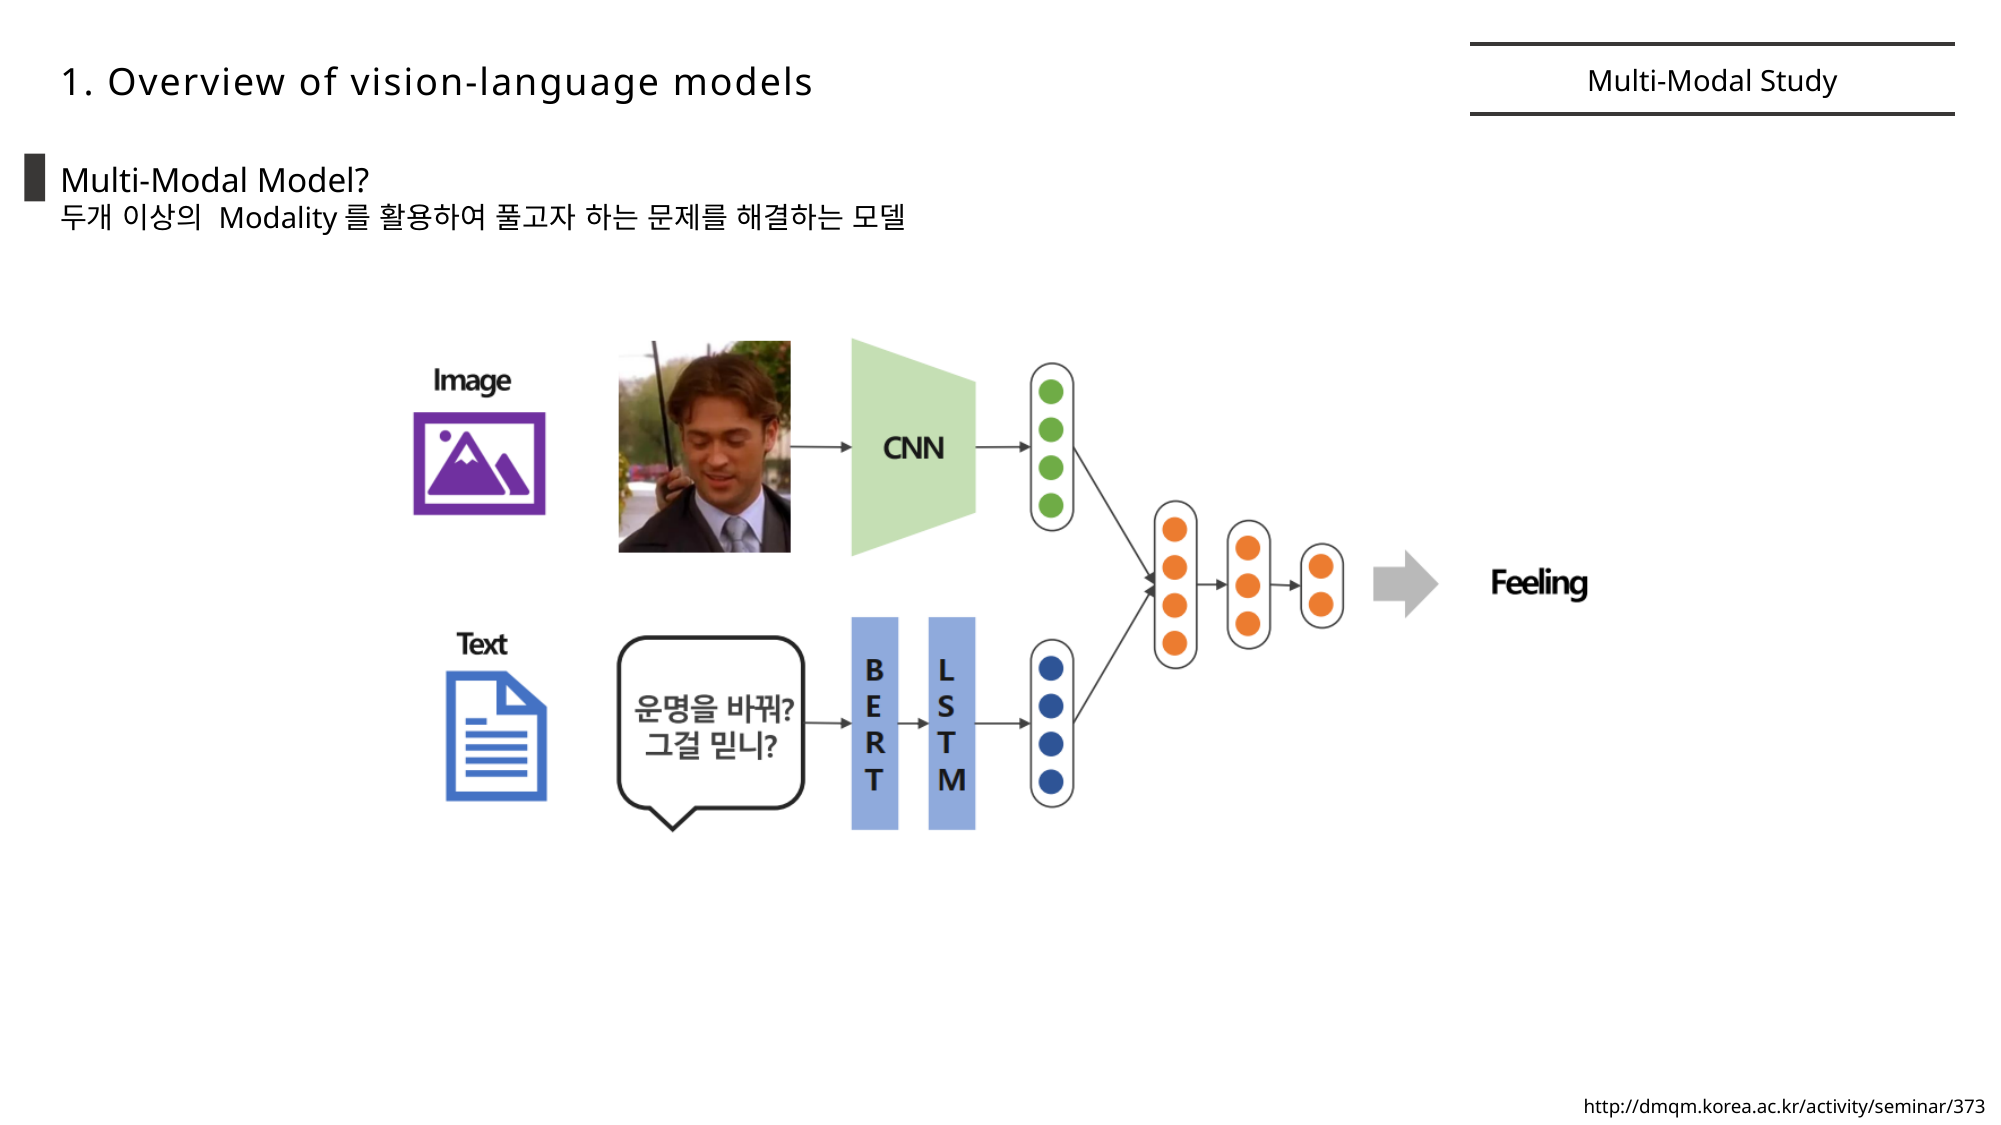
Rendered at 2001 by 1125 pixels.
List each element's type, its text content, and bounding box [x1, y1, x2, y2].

text_box http://dmqm.korea.ac.kr/activity/seminar/373 [1511, 1087, 2000, 1125]
text_box Multi-Modal Model? 두개 이상의 Modality를 활용하여 풀고자 하는 문제를 해결하는 모델 [45, 152, 1270, 242]
text_box Multi-Modal Study [1490, 54, 1934, 105]
picture [397, 316, 1603, 846]
text_box 1. Overview of vision-language models [45, 50, 1155, 111]
text_box [23, 153, 46, 202]
